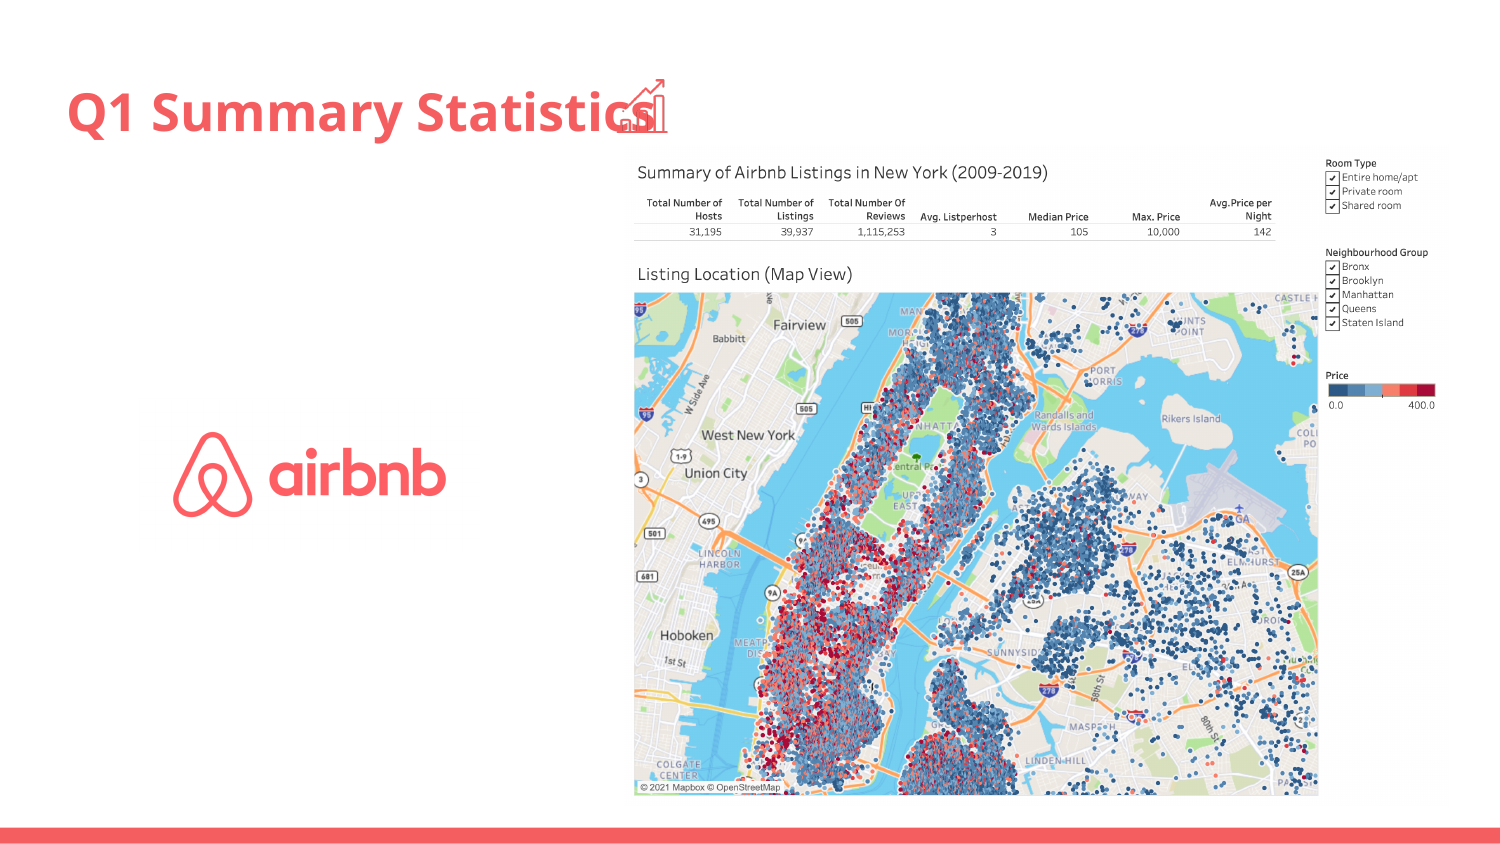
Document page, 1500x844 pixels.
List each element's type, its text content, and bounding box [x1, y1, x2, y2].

picture [615, 79, 669, 133]
picture [623, 145, 1450, 806]
title Q1 Summary Statistics [51, 64, 1449, 167]
picture [139, 398, 479, 553]
